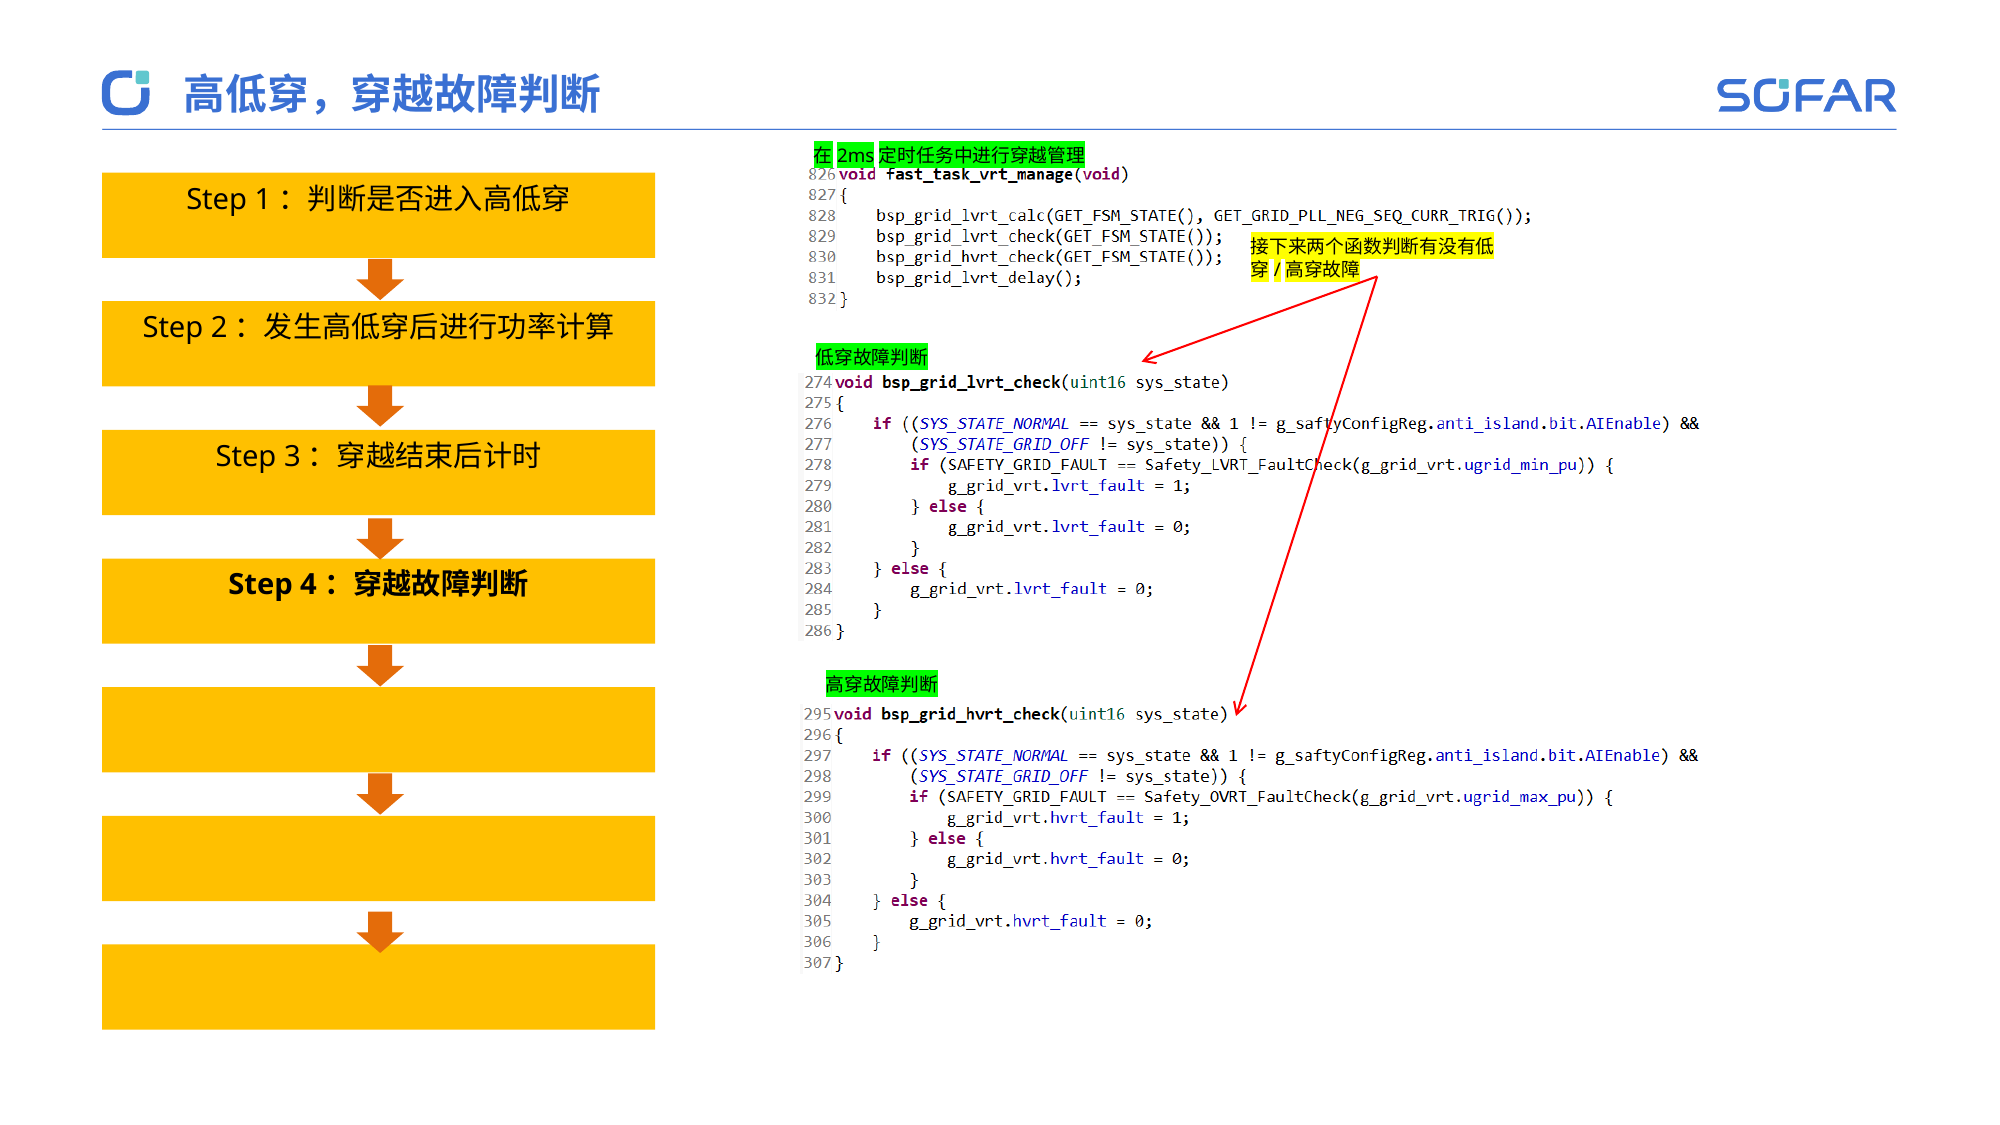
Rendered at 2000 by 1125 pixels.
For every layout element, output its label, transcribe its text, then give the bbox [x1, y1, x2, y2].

list 高低穿，穿越故障判断 [169, 60, 1403, 113]
text_box [356, 518, 405, 560]
text_box Step 3：穿越结束后计时 [102, 429, 656, 516]
picture [798, 373, 1235, 641]
picture [800, 703, 1705, 974]
text_box Step 2：发生高低穿后进行功率计算 [102, 301, 656, 387]
text_box 低穿故障判断 [800, 338, 984, 371]
text_box [356, 258, 405, 301]
text_box Step 4：穿越故障判断 [102, 558, 656, 644]
picture [798, 163, 1539, 311]
picture [102, 78, 1897, 130]
text_box [102, 944, 656, 1030]
picture [1378, 373, 1705, 641]
text_box 在2ms定时任务中进行穿越管理 [799, 136, 1123, 161]
text_box [102, 687, 656, 773]
text_box [356, 773, 405, 815]
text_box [1141, 276, 1233, 362]
text_box [356, 385, 405, 427]
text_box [1235, 276, 1378, 717]
text_box [102, 815, 656, 902]
text_box [356, 645, 405, 687]
text_box Step 1：判断是否进入高低穿 [102, 172, 656, 258]
text_box 高穿故障判断 [810, 665, 994, 702]
text_box [356, 911, 405, 953]
